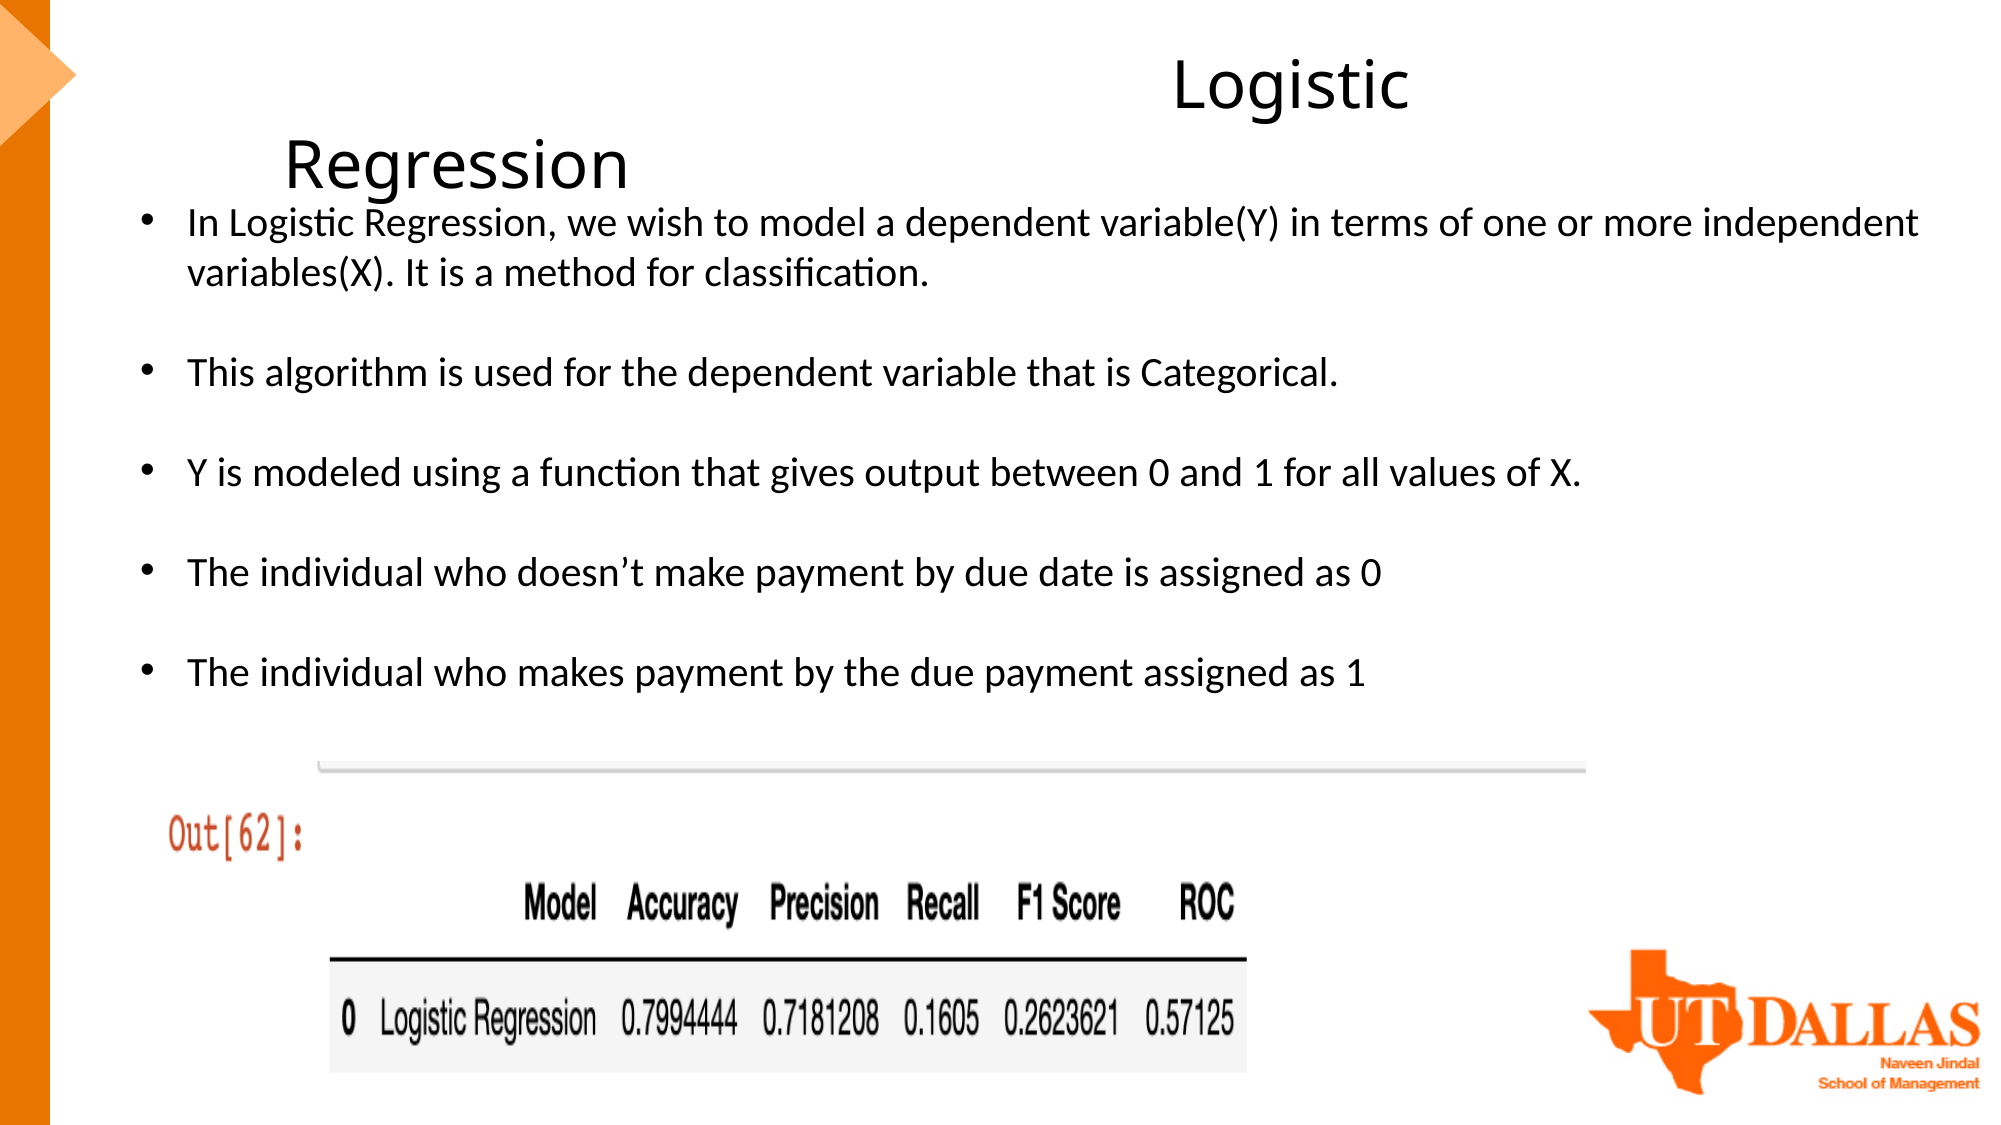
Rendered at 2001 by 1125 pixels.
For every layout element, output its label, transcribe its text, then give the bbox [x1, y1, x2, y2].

text_box Logistic Regression [0, 34, 1439, 160]
text_box In Logistic Regression, we wish to model a dependent variable(Y) in terms of one or more independent variables(X). It is a method for classification. This algorithm is used for the dependent variable that is Categorical. Y is modeled using a function that gives output between 0 and 1 for all values of X. The individual who doesn’t make payment by due date is assigned as 0 The individual who makes payment by the due payment assigned as 1 In Logistic Regression, the Sigmoid (aka Logistic) Function is used [125, 187, 2000, 872]
text_box [105, 98, 1895, 939]
picture [116, 760, 1999, 1123]
